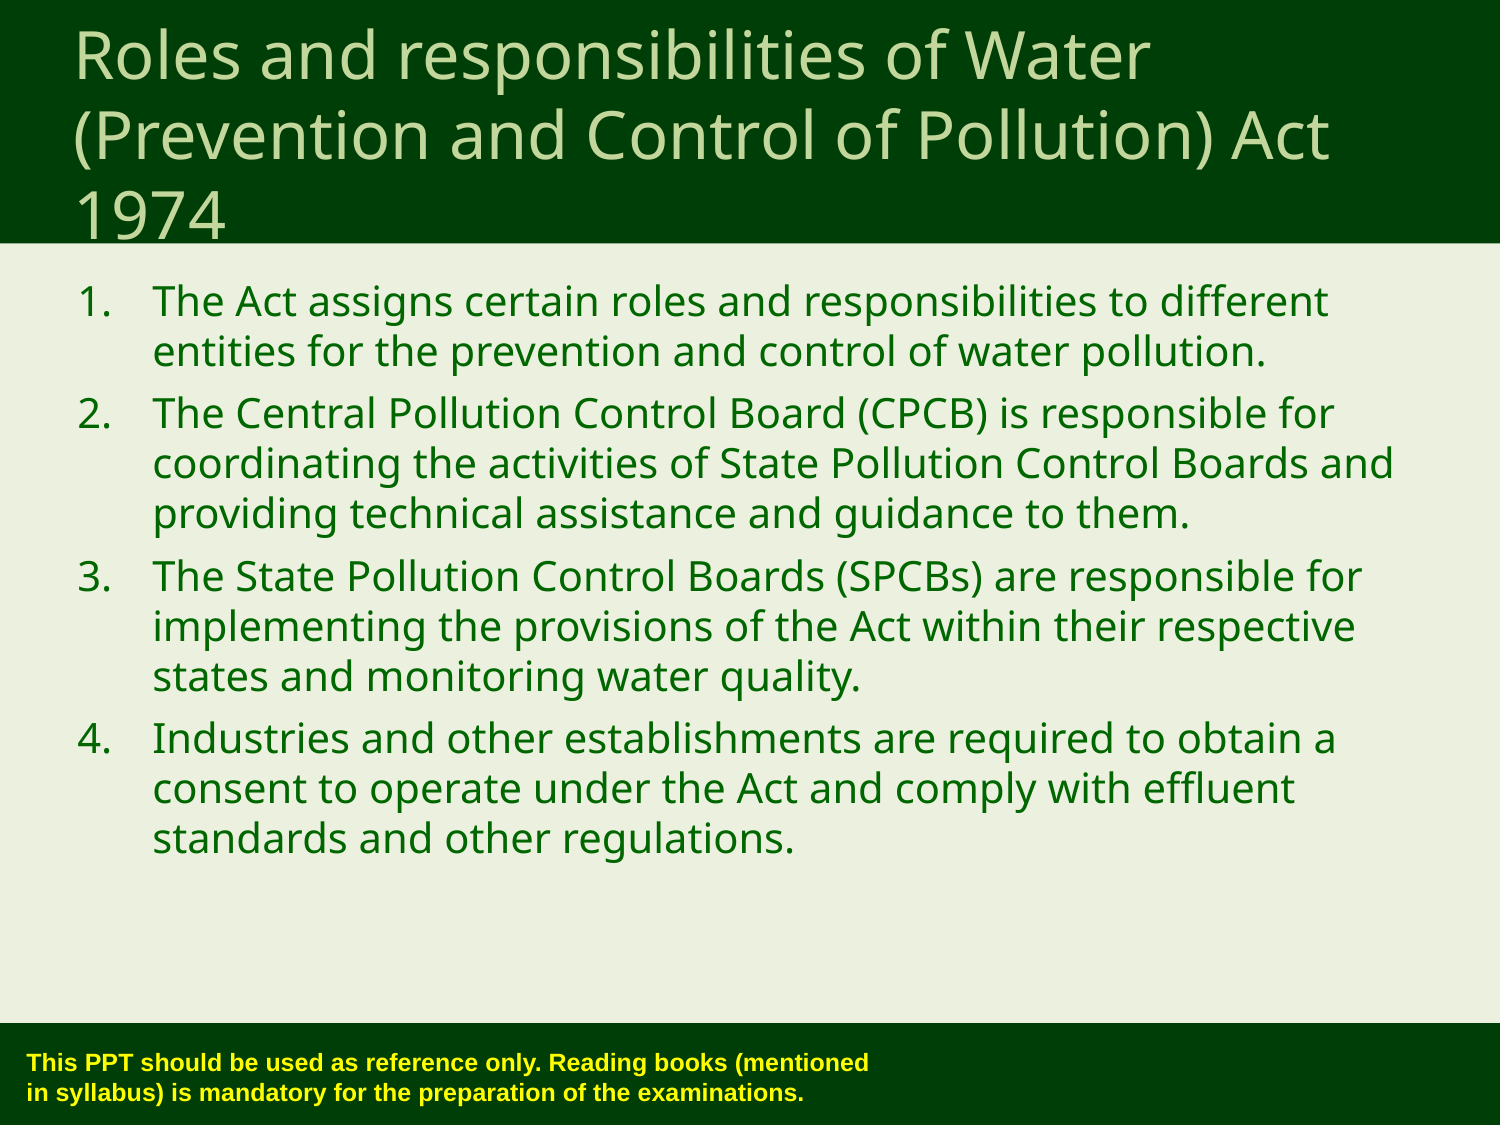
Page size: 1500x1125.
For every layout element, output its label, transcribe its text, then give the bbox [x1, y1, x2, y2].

text_box Roles and responsibilities of Water (Prevention and Control of Pollution) Act 1974 [58, 30, 1471, 235]
text_box The Act assigns certain roles and responsibilities to different entities for the prevention and control of water pollution. The Central Pollution Control Board (CPCB) is responsible for coordinating the activities of State Pollution Control Boards and providing technical assistance and guidance to them. The State Pollution Control Boards (SPCBs) are responsible for implementing the provisions of the Act within their respective states and monitoring water quality. Industries and other establishments are required to obtain a consent to operate under the Act and comply with effluent standards and other regulations. [62, 267, 1450, 988]
